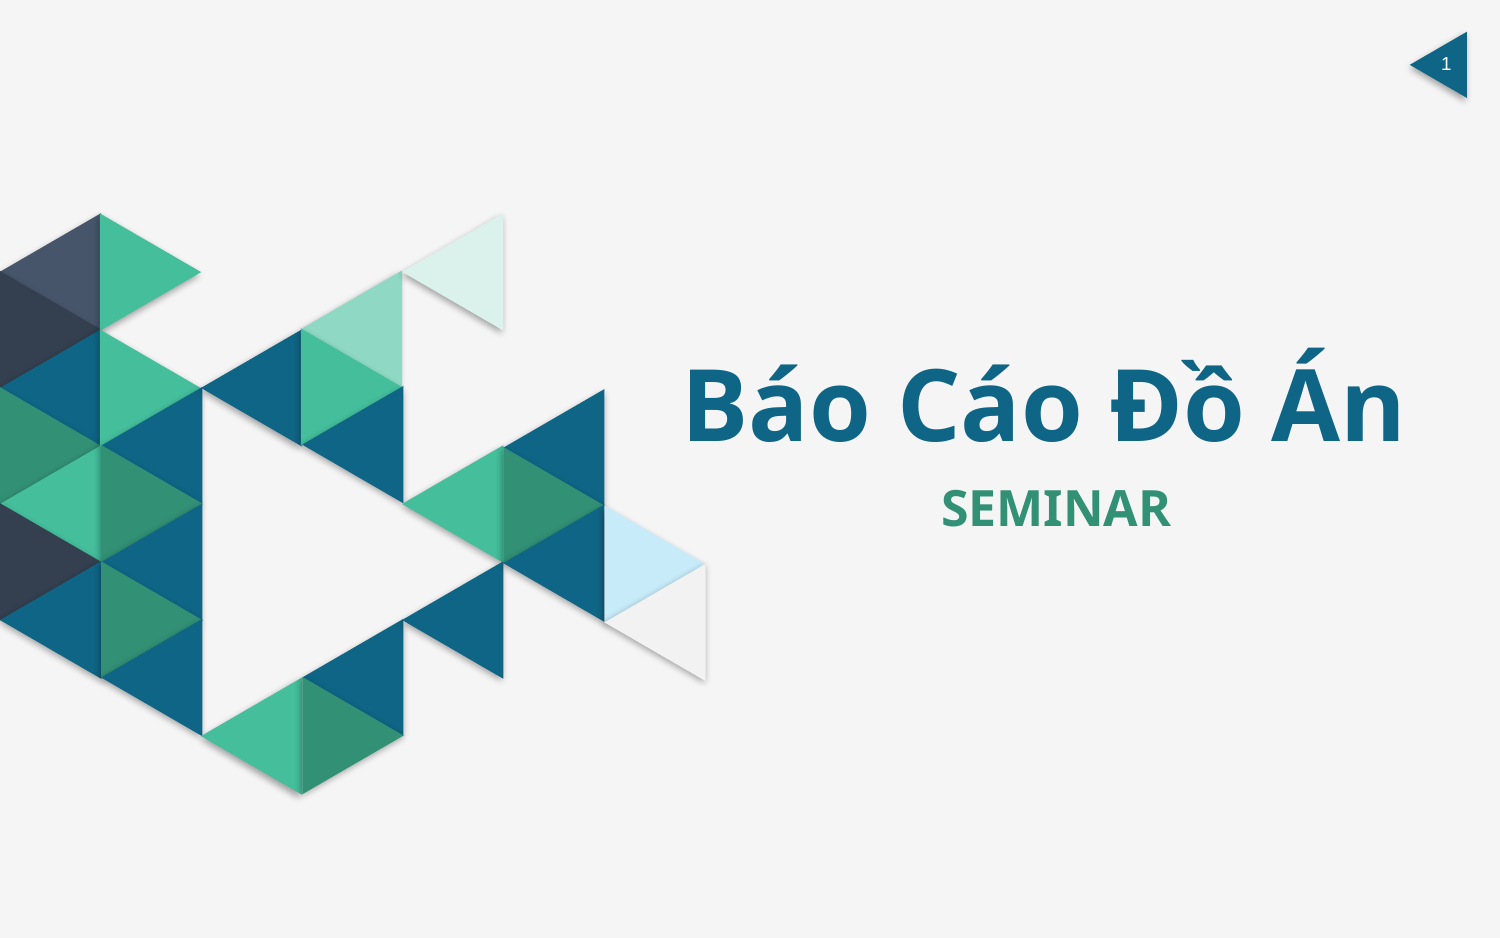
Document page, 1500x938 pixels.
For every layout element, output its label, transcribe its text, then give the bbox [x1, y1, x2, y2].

list Báo Cáo Đồ Án [681, 360, 1443, 442]
list SEMINAR [764, 476, 1348, 537]
